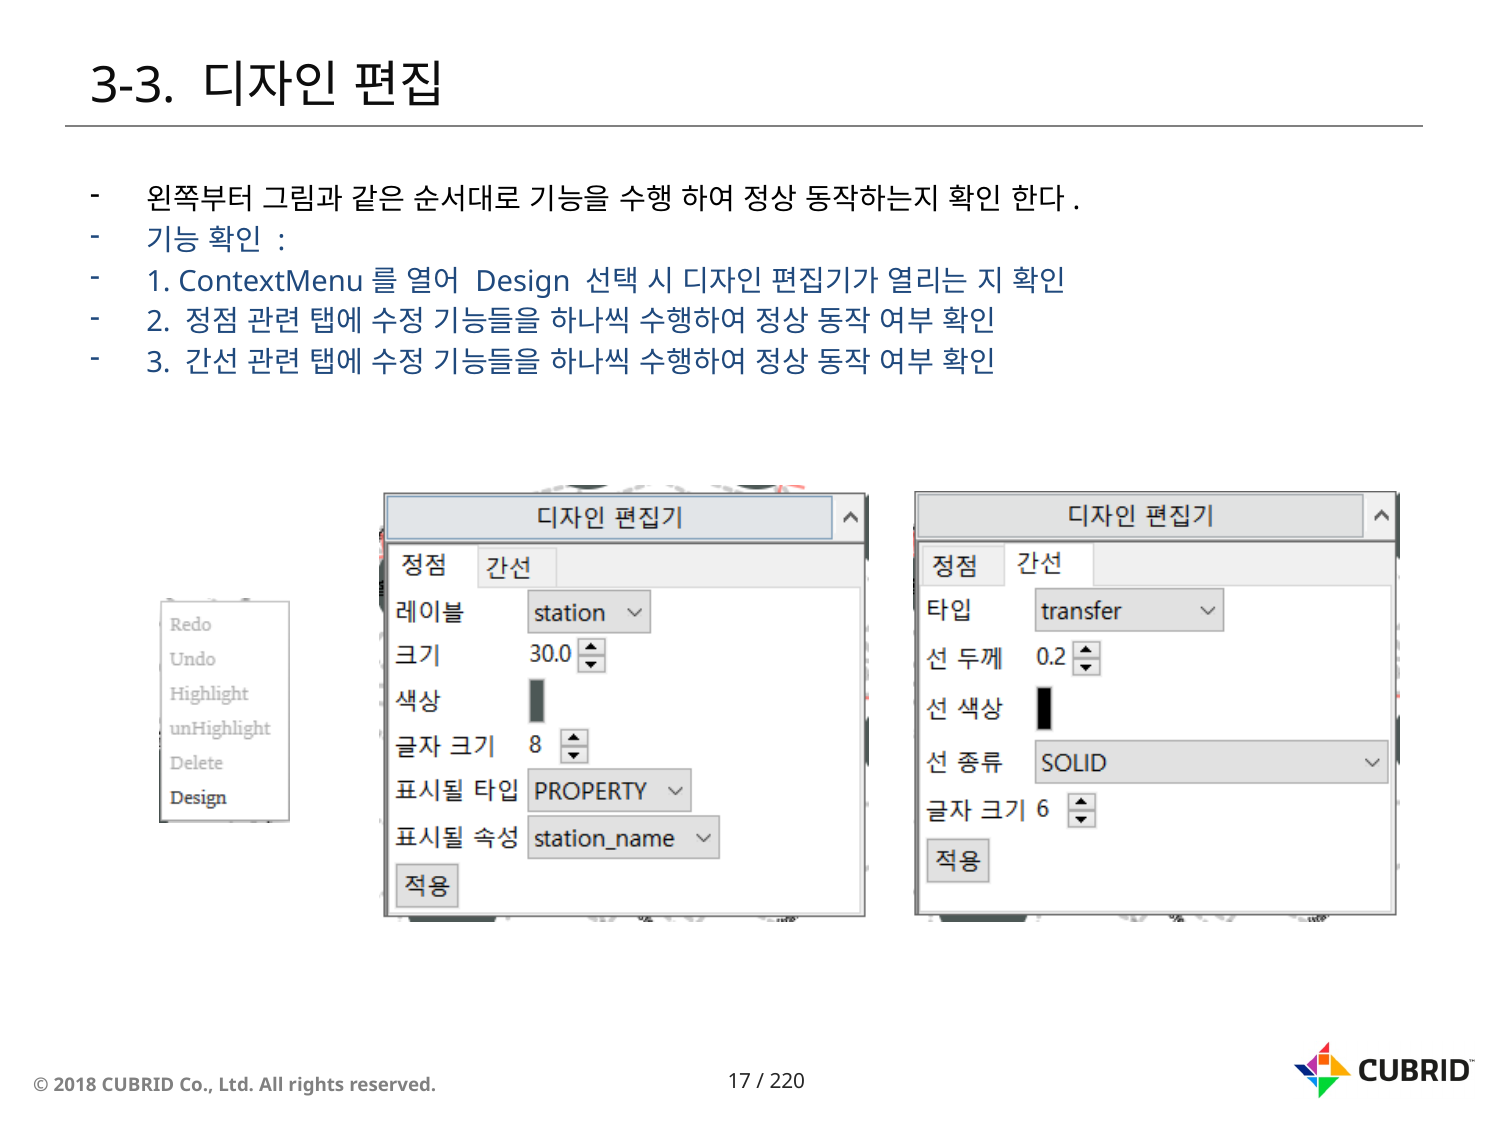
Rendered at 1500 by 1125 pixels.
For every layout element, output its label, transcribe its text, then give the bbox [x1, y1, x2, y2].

picture [159, 598, 290, 823]
picture [913, 491, 1400, 922]
picture [1293, 1041, 1475, 1099]
list 왼쪽부터 그림과 같은 순서대로 기능을 수행 하여 정상 동작하는지 확인 한다. 기능 확인 : 1. ContextMenu를 열어 Design 선택 시 디자인 편집기가 열리는 지 확인 2. 정점 관련 탭에 수정 기능들을 하나씩 수행하여 정상 동작 여부 확인 3. 간선 관련 탭에 수정 기능들을 하나씩 수행하여 정상 동작 여부 확인 [75, 172, 1425, 1005]
picture [378, 485, 869, 922]
title 3-3. 디자인 편집 [75, 45, 1425, 126]
